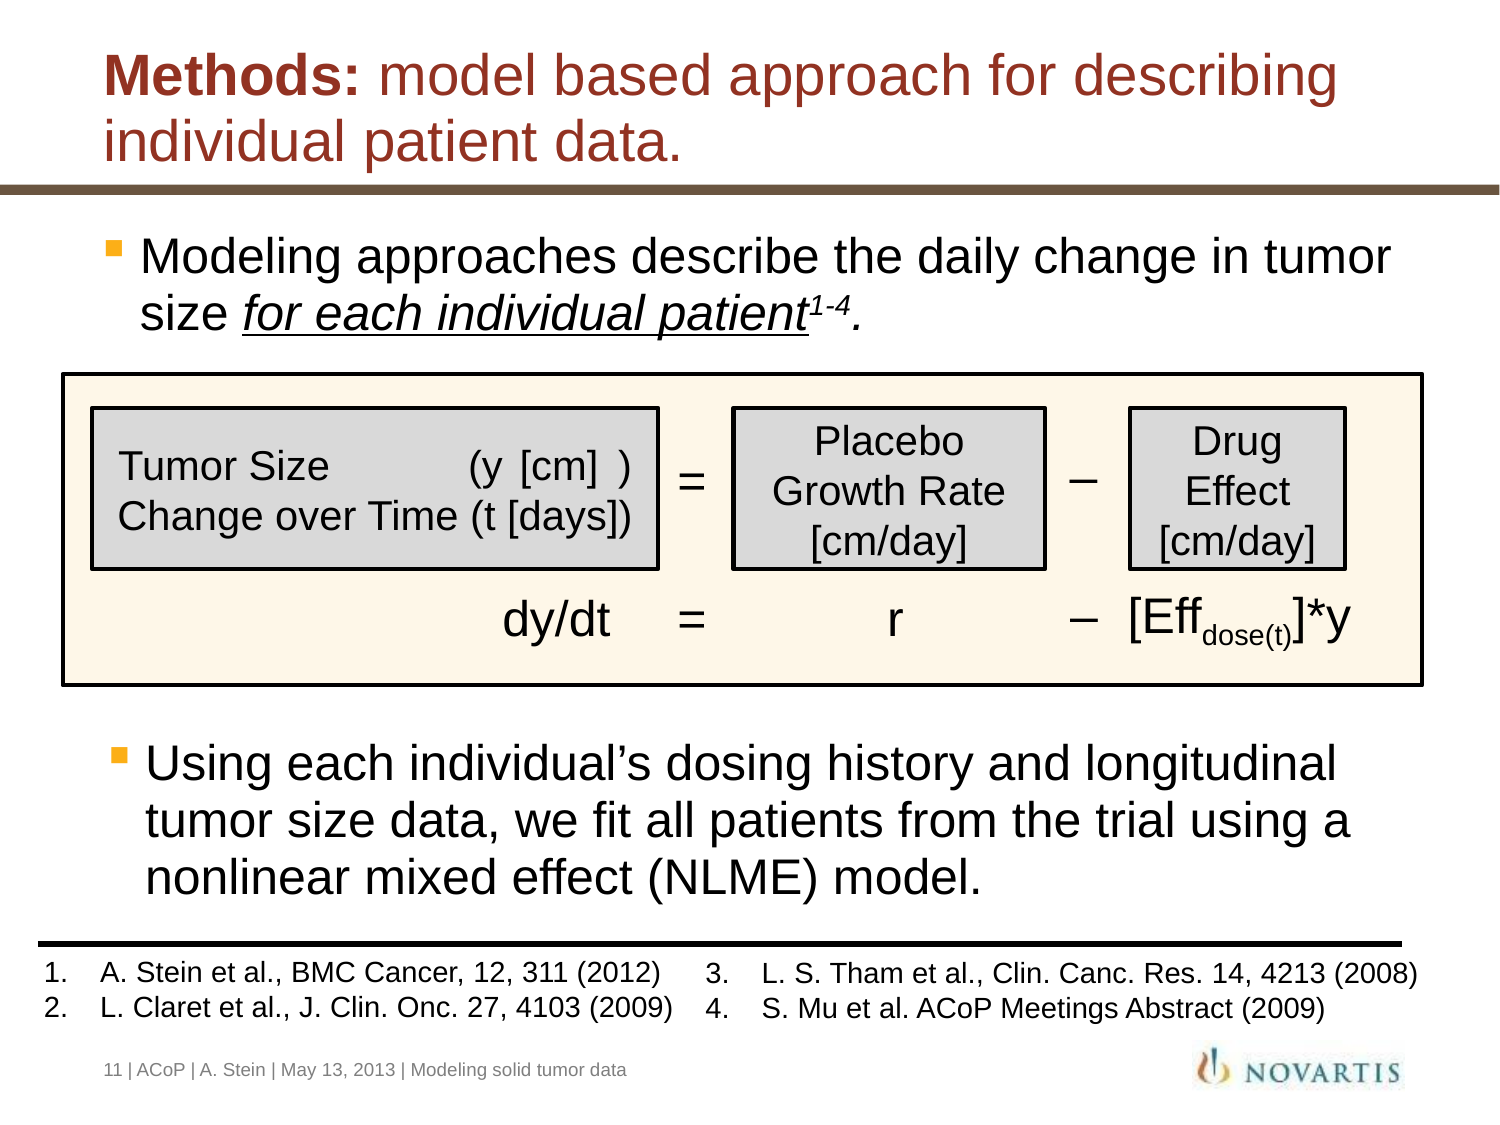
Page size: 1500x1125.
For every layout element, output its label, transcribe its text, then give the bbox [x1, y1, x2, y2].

picture [1192, 1040, 1405, 1092]
text_box [61, 372, 86, 687]
text_box L. S. Tham et al., Clin. Canc. Res. 14, 4213 (2008) S. Mu et al. ACoP Meetings Abstract (2009) [690, 947, 1444, 1032]
footer | ACoP | A. Stein | May 13, 2013 | Modeling solid tumor data [112, 1050, 1176, 1092]
slide_number 11 [88, 1050, 112, 1091]
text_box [487, 575, 1375, 656]
title Methods: model based approach for describing individual patient data. [88, 100, 1449, 183]
text_box A. Stein et al., BMC Cancer, 12, 311 (2012) L. Claret et al., J. Clin. Onc. 27, 4103 (2009) [29, 945, 690, 1031]
text_box Using each individual’s dosing history and longitudinal tumor size data, we fit all patients from the trial using a nonlinear mixed effect (NLME) model. [92, 727, 1470, 868]
list Modeling approaches describe the daily change in tumor size for each individual patient1-4. [86, 220, 1451, 920]
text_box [91, 407, 1346, 570]
